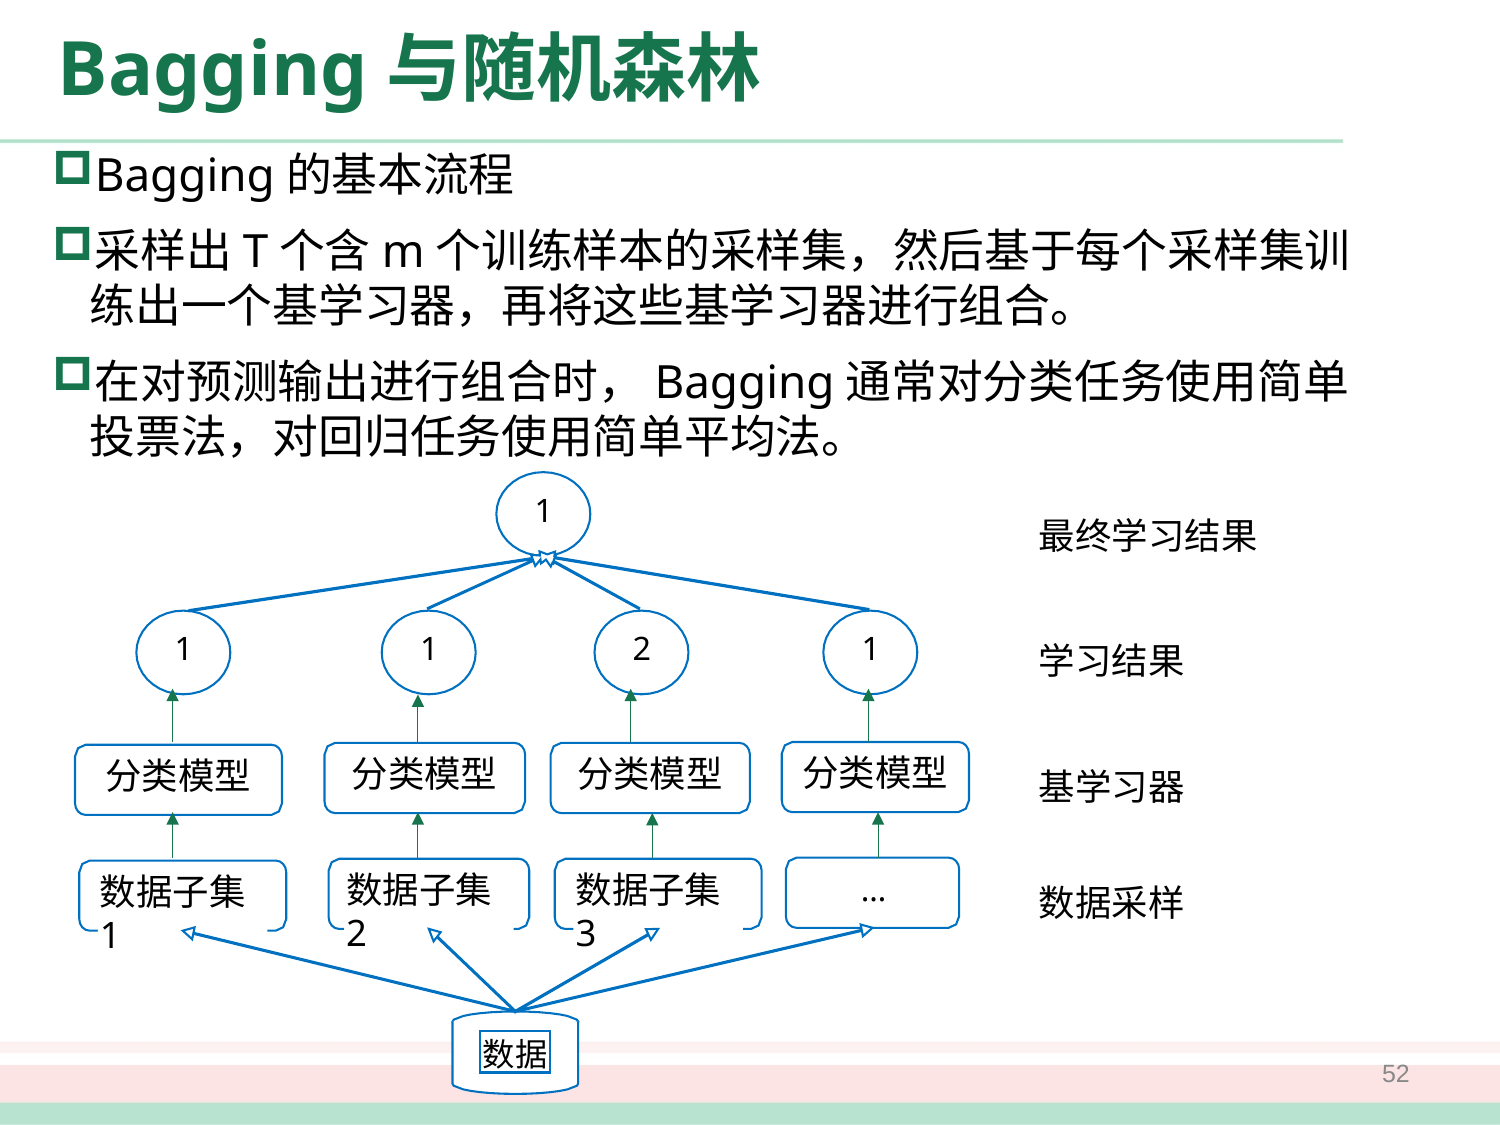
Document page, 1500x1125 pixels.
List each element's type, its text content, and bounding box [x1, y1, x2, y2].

text_box Bagging的基本流程 采样出T个含m个训练样本的采样集，然后基于每个采样集训练出一个基学习器，再将这些基学习器进行组合。 在对预测输出进行组合时，Bagging通常对分类任务使用简单投票法，对回归任务使用简单平均法。 [37, 138, 1405, 524]
title Bagging与随机森林 [42, 7, 1337, 135]
picture [0, 0, 1500, 1125]
slide_number 52 [1074, 1042, 1425, 1103]
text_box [74, 472, 1370, 1094]
